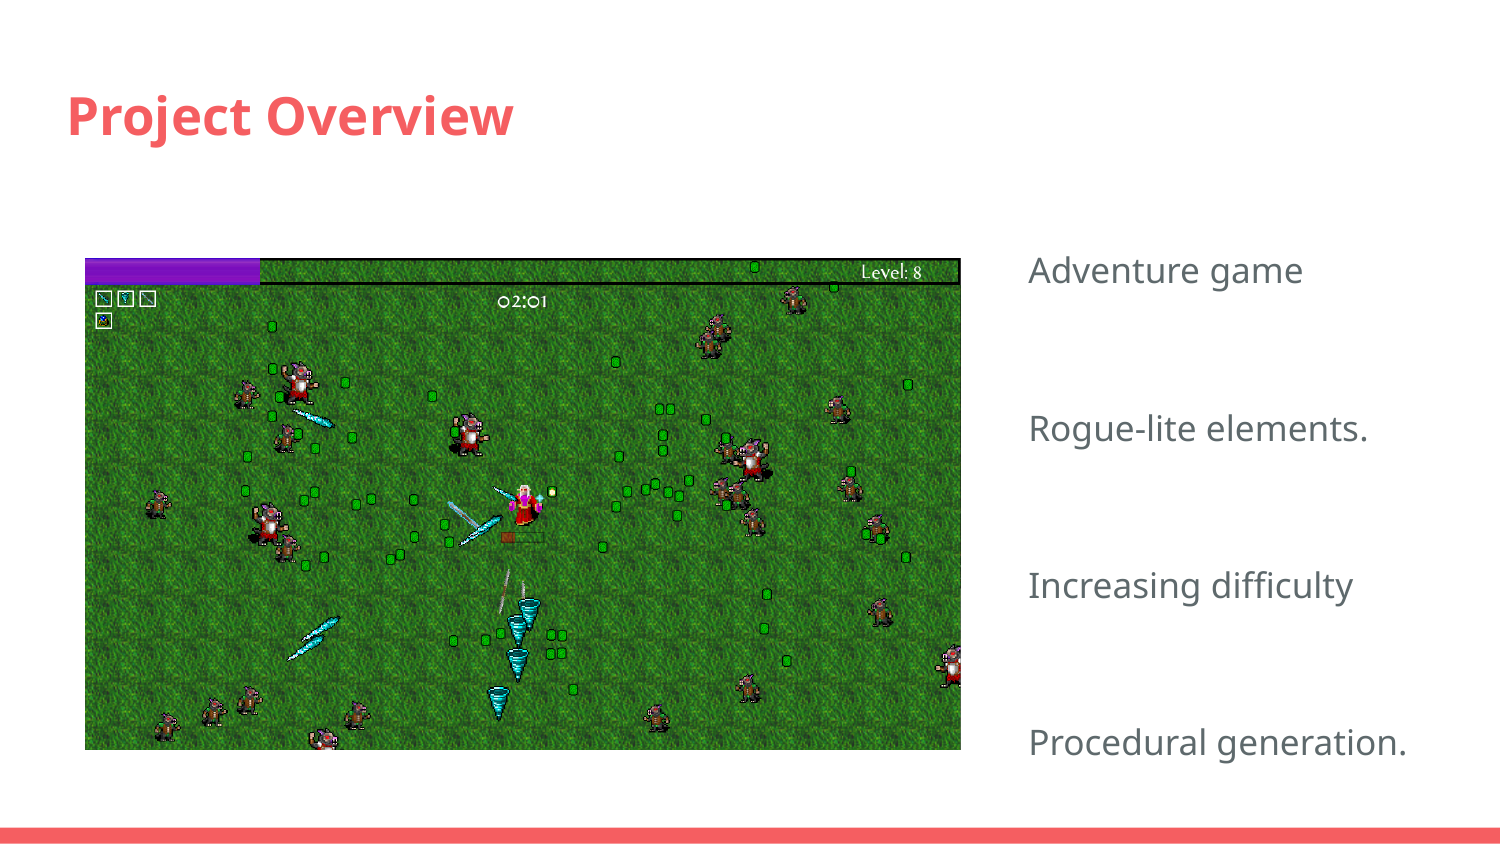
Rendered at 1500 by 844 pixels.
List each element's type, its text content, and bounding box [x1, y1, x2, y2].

picture [85, 258, 961, 750]
list Adventure game Rogue-lite elements. Increasing difficulty Procedural generation. [1013, 223, 1449, 785]
title Project Overview [51, 64, 1449, 167]
